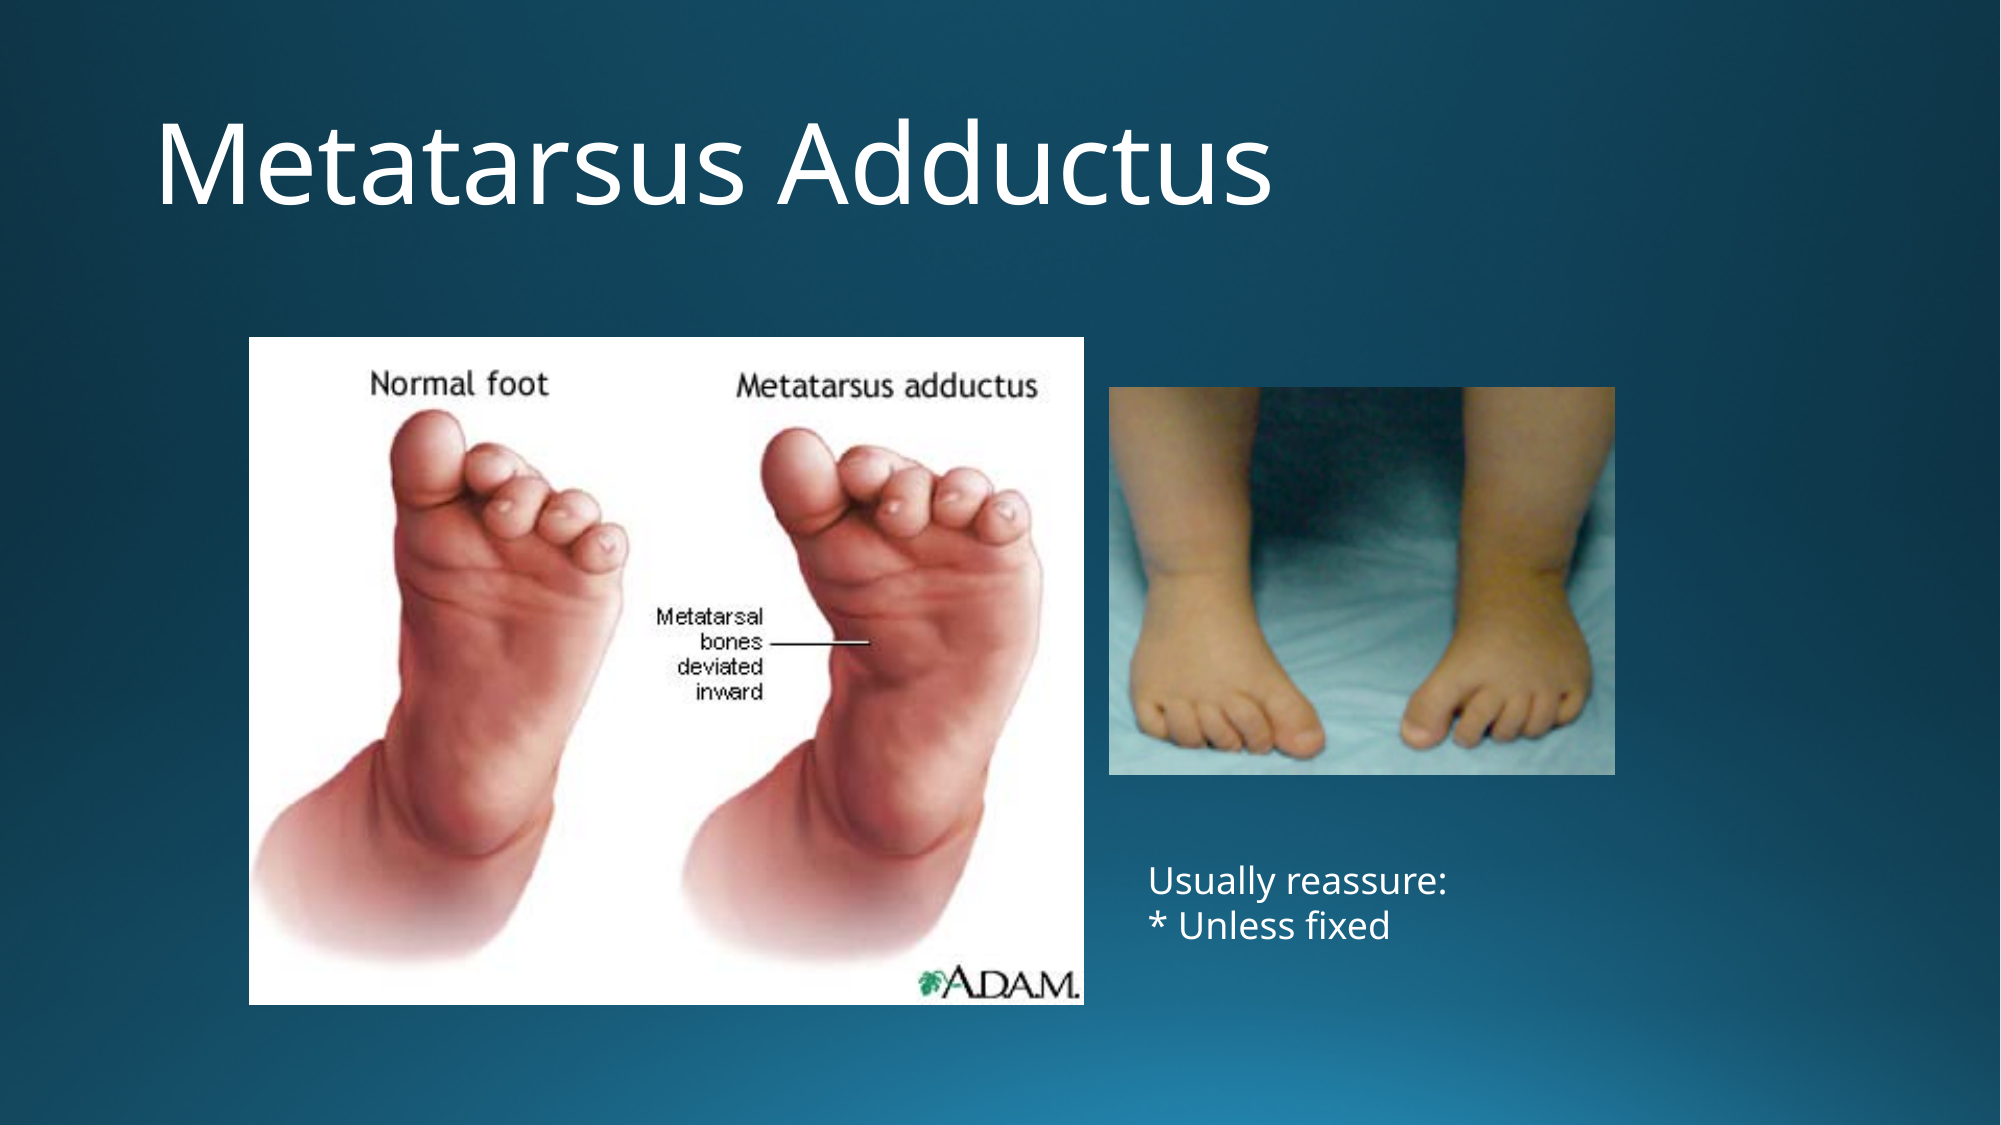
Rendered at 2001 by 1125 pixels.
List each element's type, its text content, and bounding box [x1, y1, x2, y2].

text_box Usually reassure: * Unless fixed [1132, 849, 1463, 955]
picture [0, 0, 2001, 1125]
title Metatarsus Adductus [137, 59, 1863, 278]
